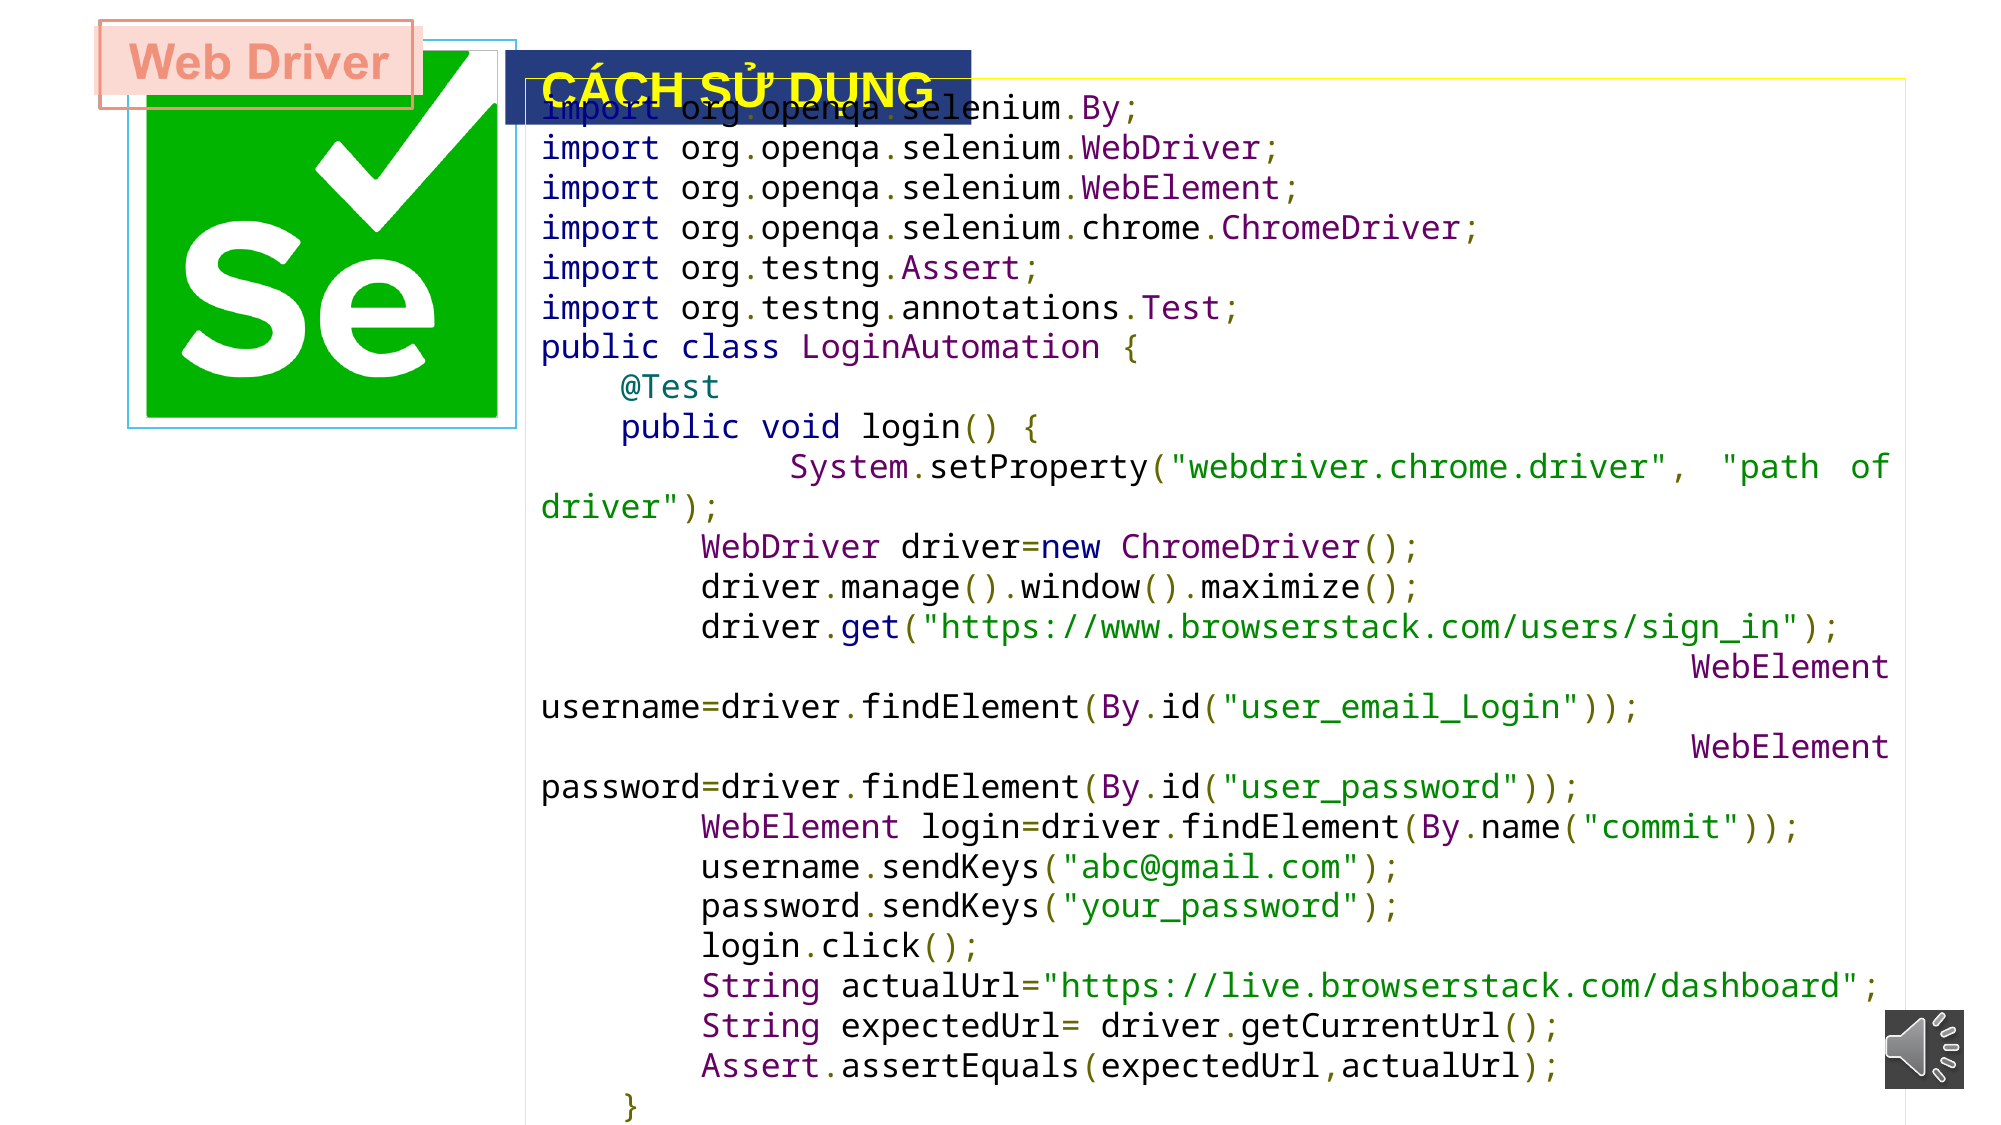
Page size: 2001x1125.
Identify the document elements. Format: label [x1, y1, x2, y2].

text_box [94, 15, 1906, 1110]
picture [1884, 1009, 1965, 1090]
